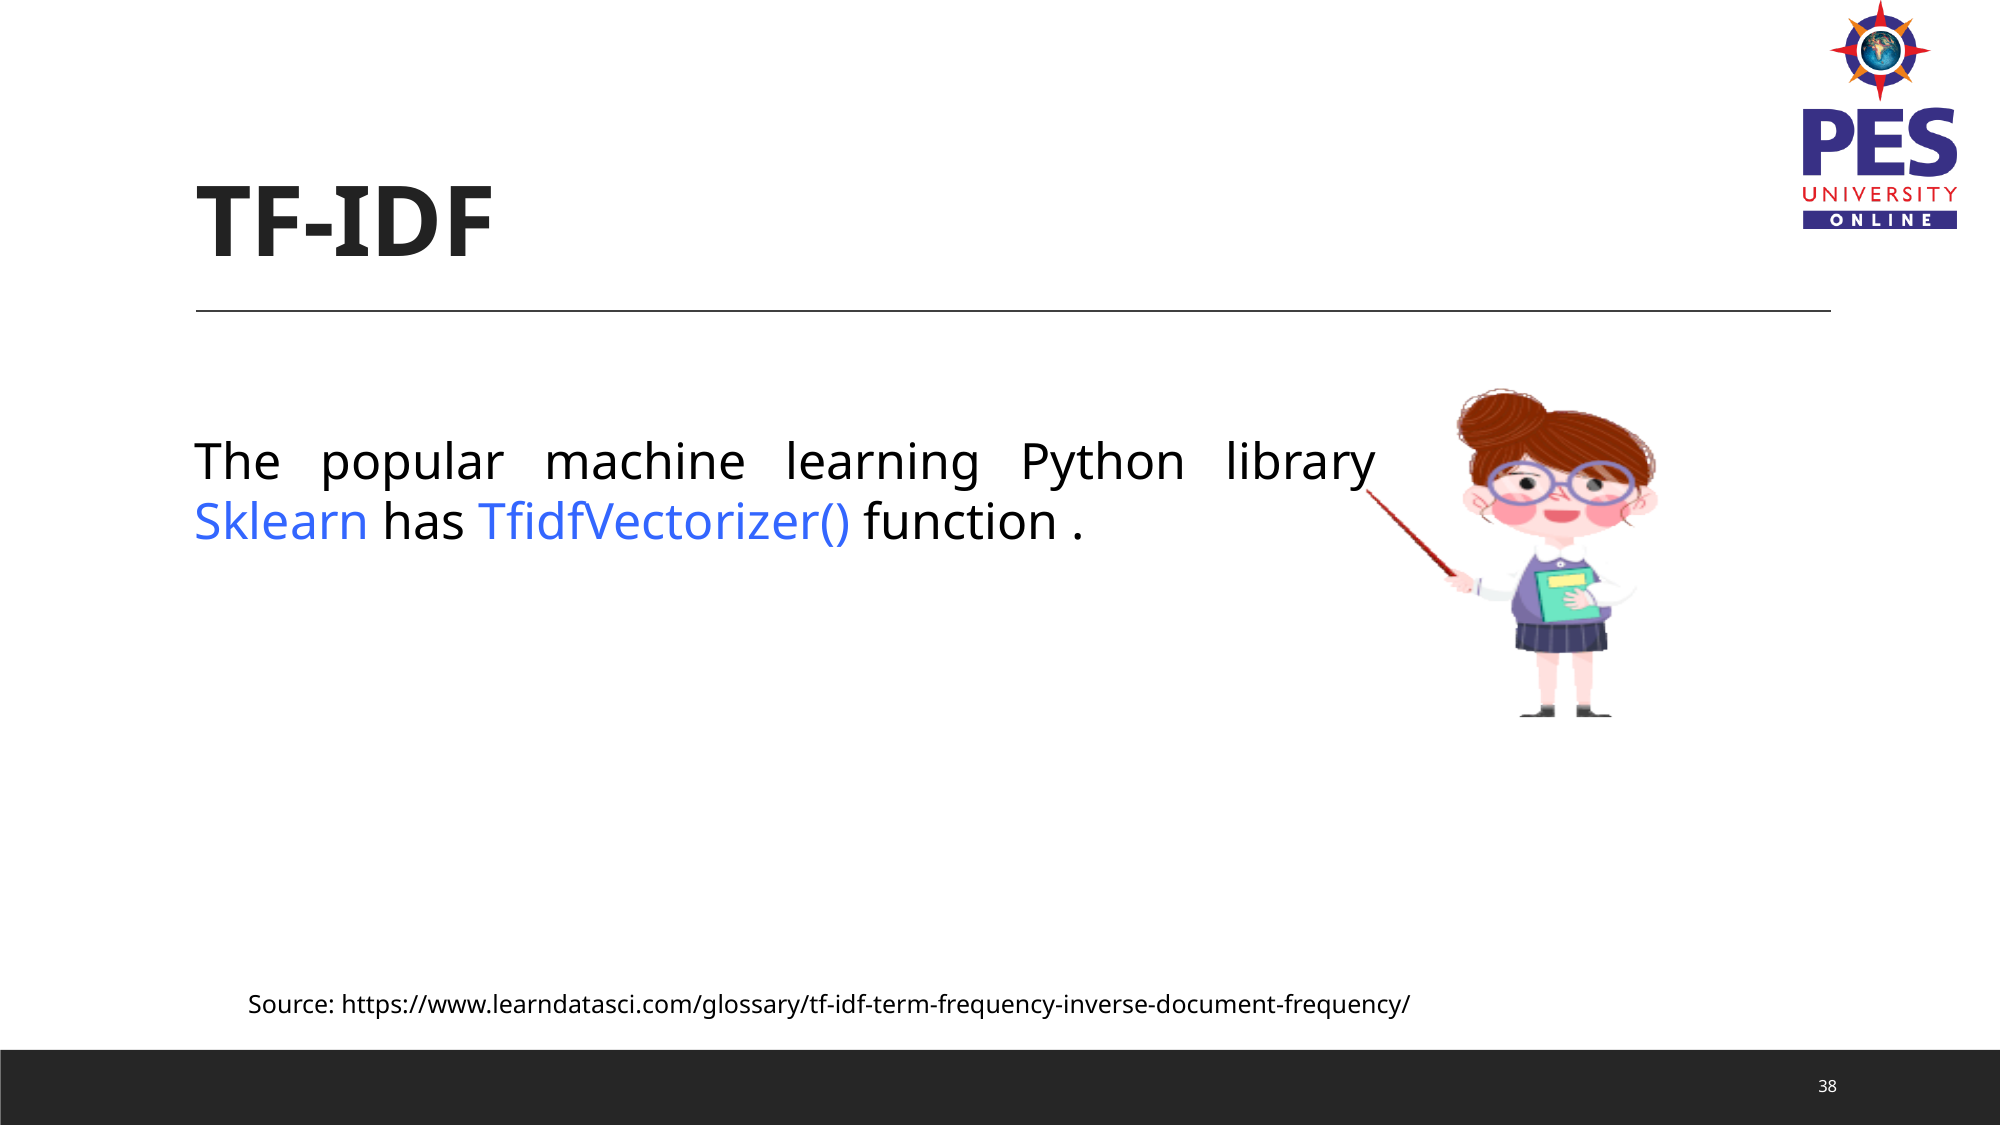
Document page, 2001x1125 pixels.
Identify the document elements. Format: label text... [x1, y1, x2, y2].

text_box The popular machine learning Python library Sklearn has TfidfVectorizer() function . [179, 362, 1291, 558]
slide_number 38 [1803, 1057, 1932, 1118]
picture [1292, 361, 1831, 763]
picture [1802, 0, 1958, 230]
title TF-IDF [180, 47, 1830, 285]
text_box Source: https://www.learndatasci.com/glossary/tf-idf-term-frequency-inverse-document-frequency/ [233, 980, 1890, 1026]
text_box [133, 251, 1369, 388]
